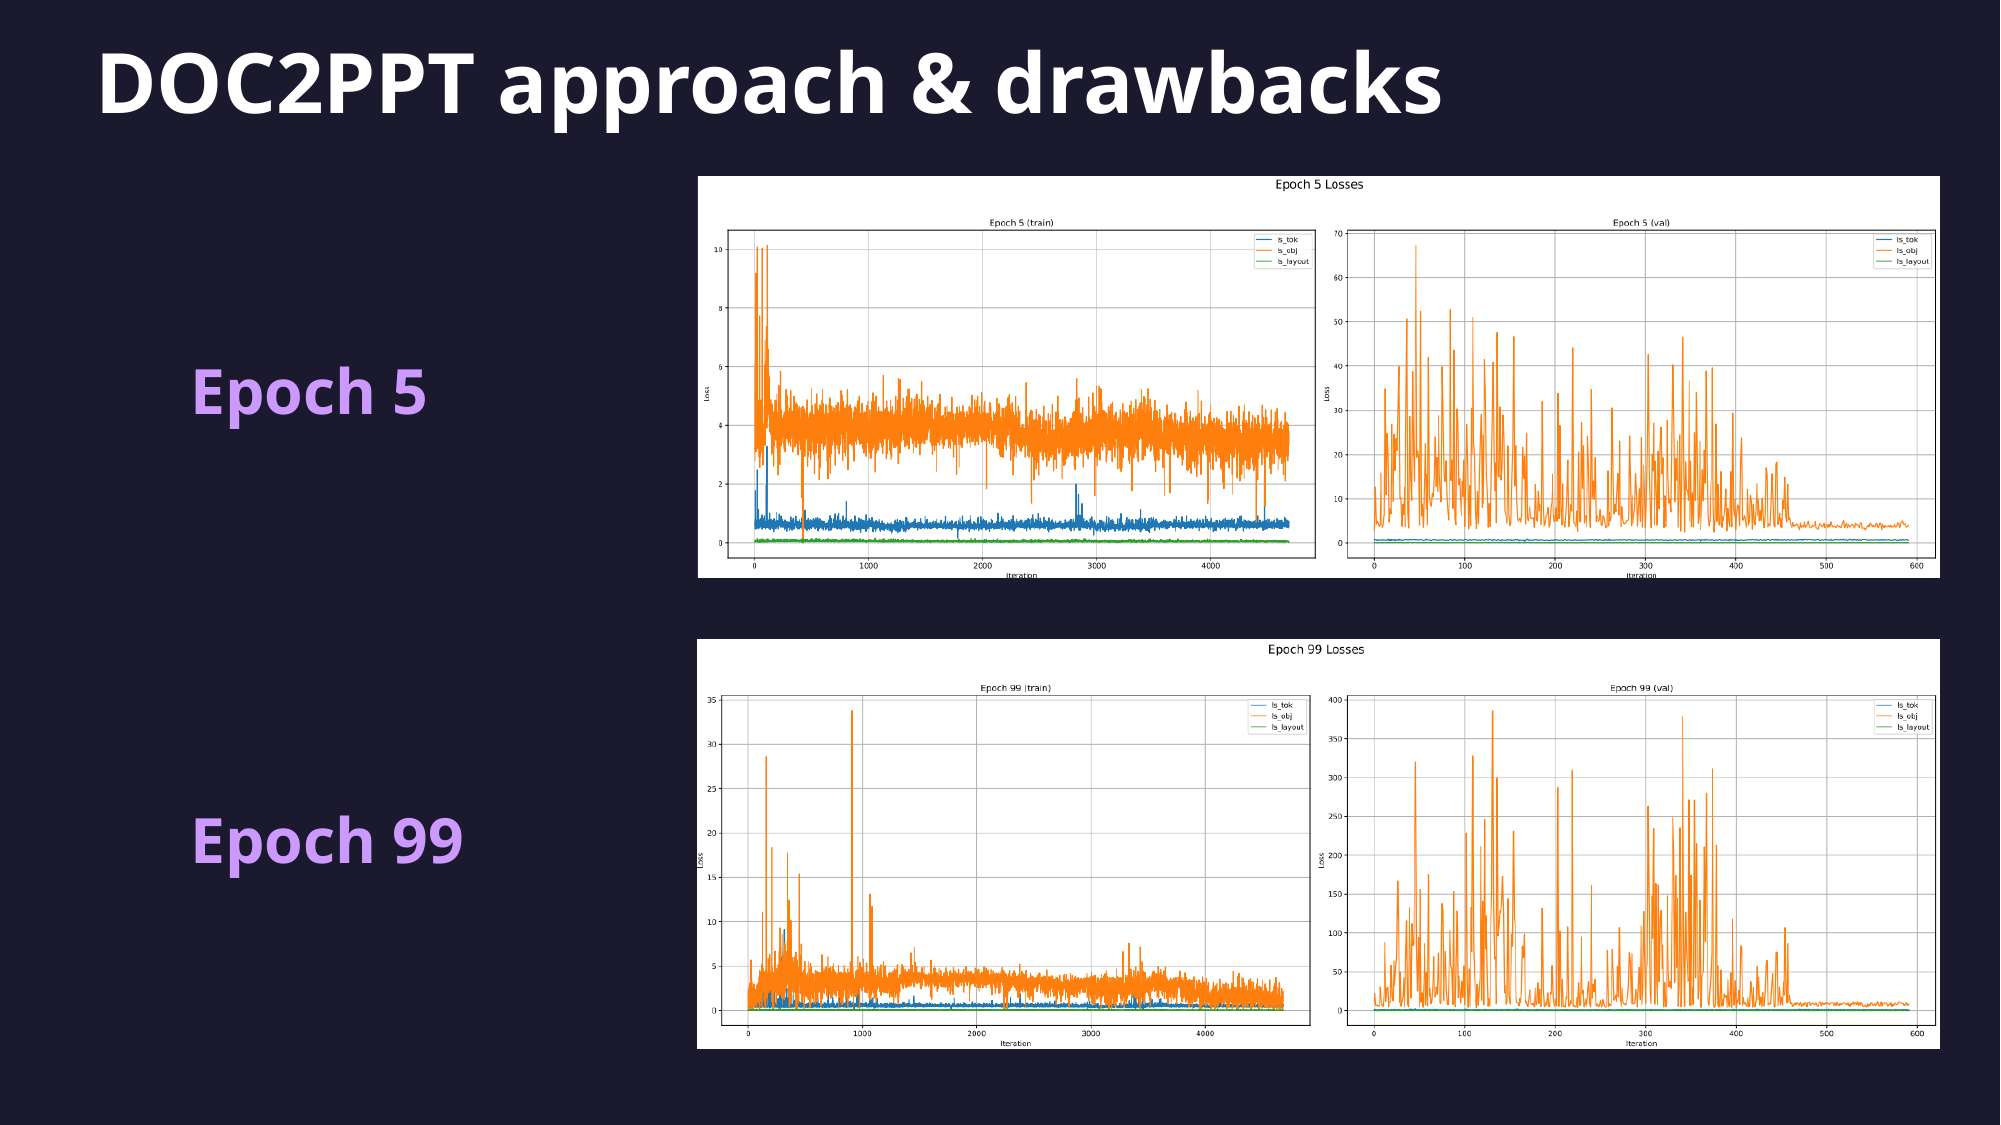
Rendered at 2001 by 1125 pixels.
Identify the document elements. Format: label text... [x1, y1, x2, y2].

text_box Epoch 5 [175, 351, 507, 438]
picture [697, 176, 1940, 578]
title DOC2PPT approach & drawbacks [95, 41, 1625, 150]
picture [697, 639, 1940, 1049]
text_box Epoch 99 [175, 800, 587, 888]
